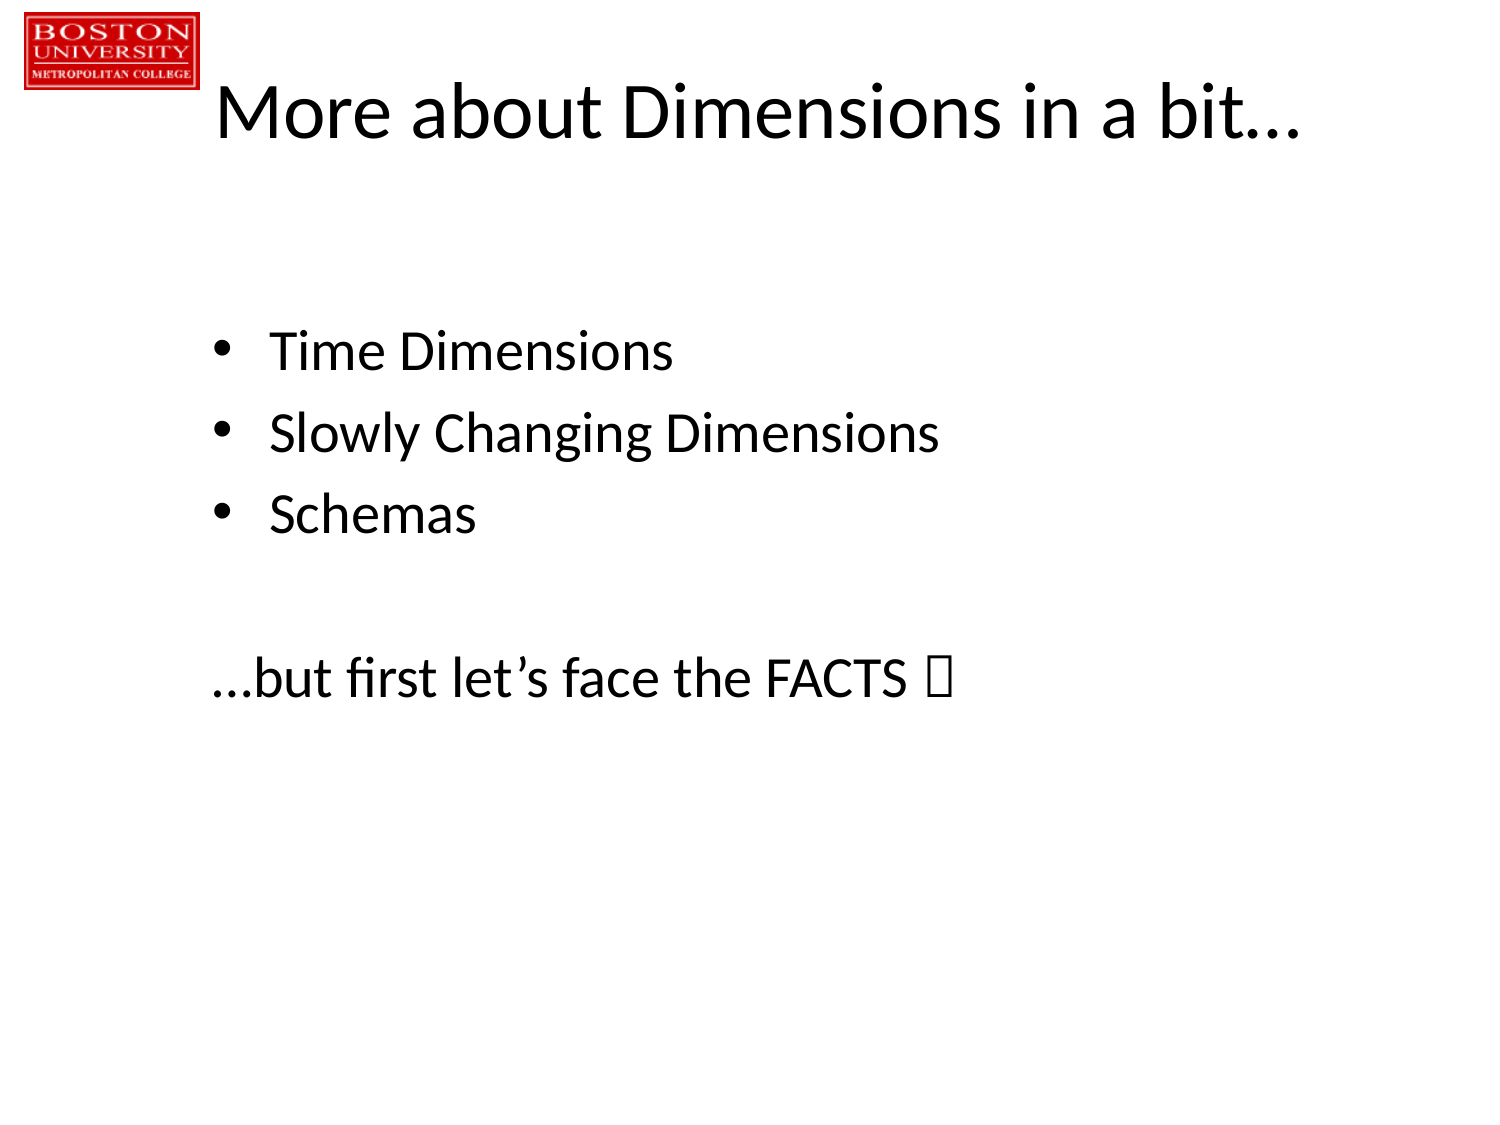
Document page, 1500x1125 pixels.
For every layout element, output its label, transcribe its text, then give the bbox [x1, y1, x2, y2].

list Time Dimensions Slowly Changing Dimensions Schemas …but first let’s face the FACTS  [197, 222, 1355, 800]
picture [24, 12, 201, 90]
title More about Dimensions in a bit… [162, 39, 1355, 173]
